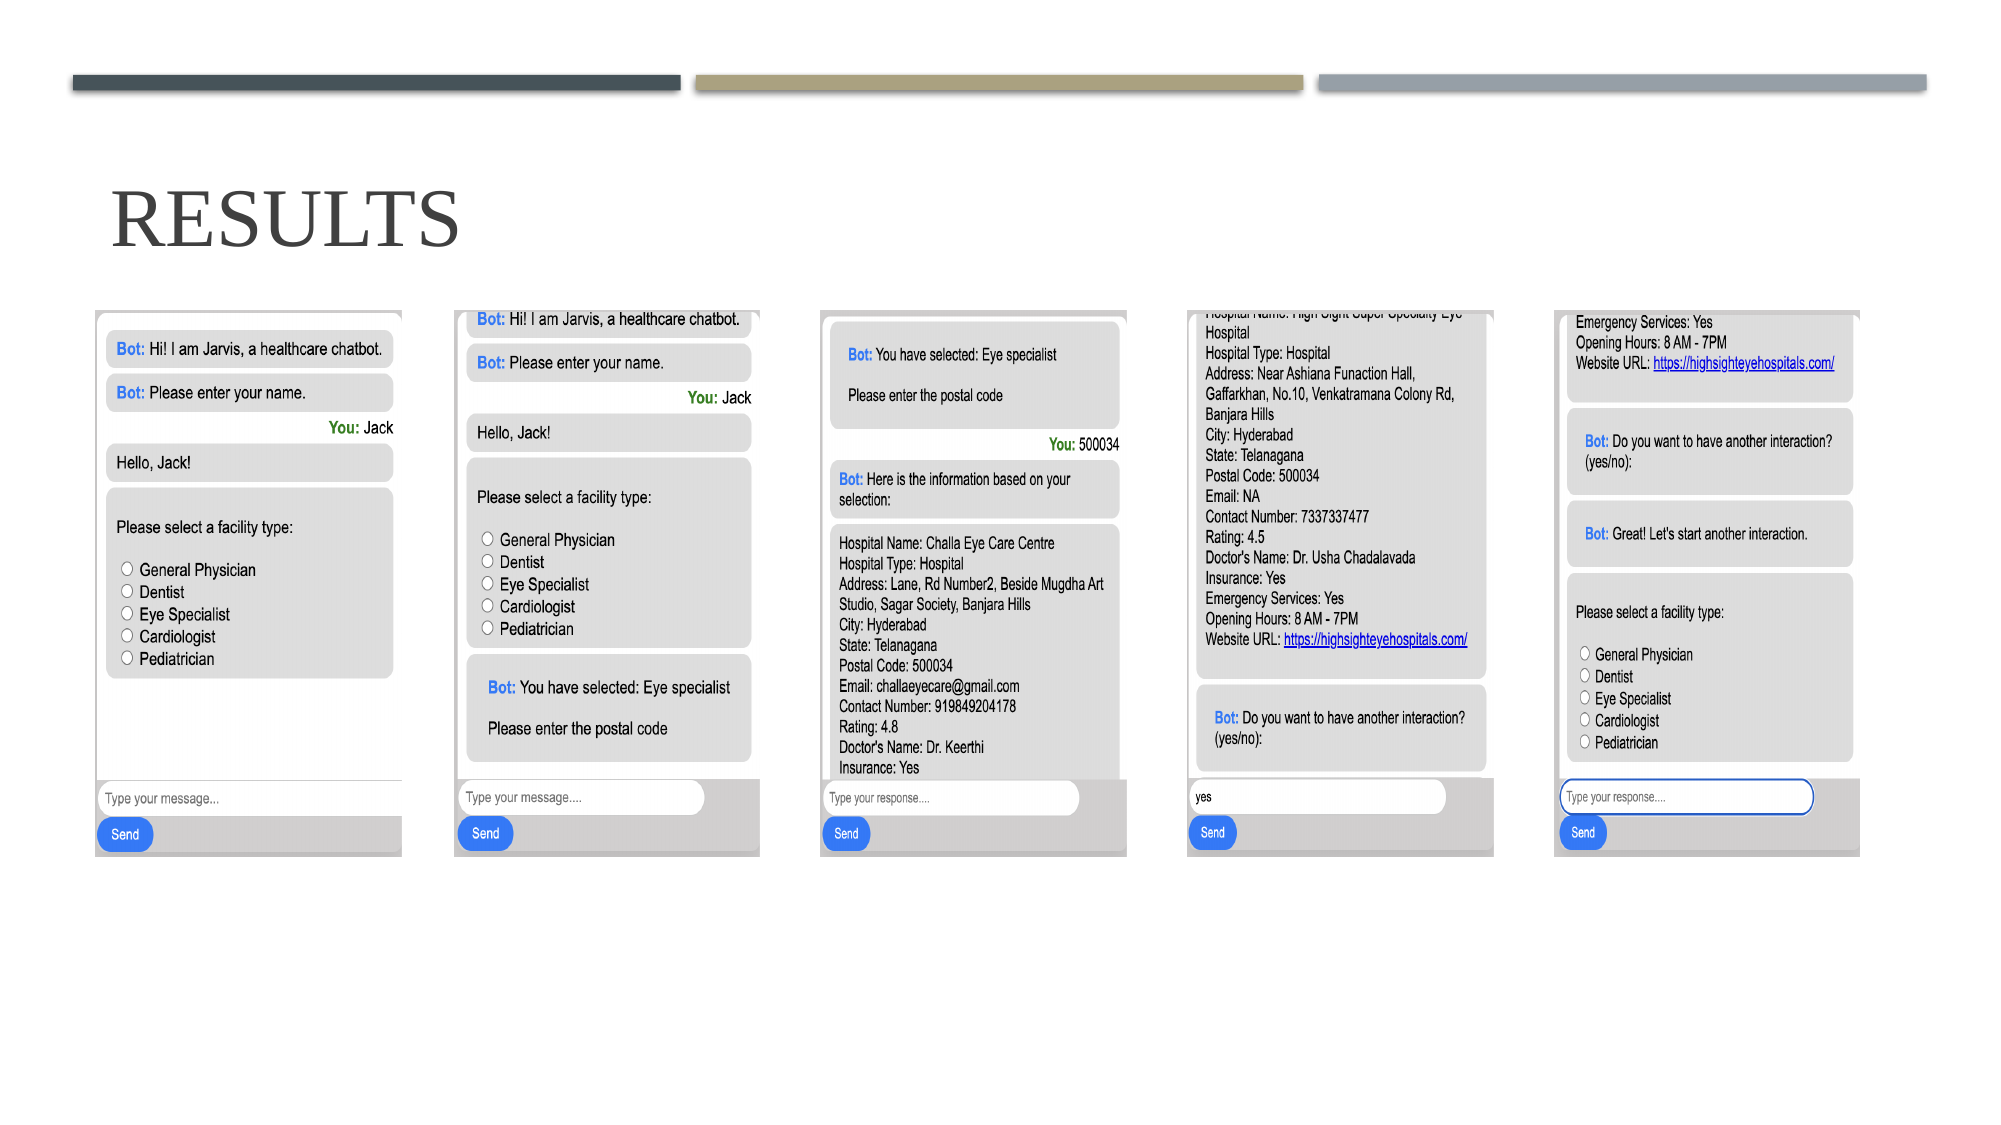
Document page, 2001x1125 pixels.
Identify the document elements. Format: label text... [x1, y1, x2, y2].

picture [453, 309, 761, 857]
picture [820, 309, 1128, 857]
picture [1553, 309, 1861, 857]
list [94, 309, 402, 857]
picture [1186, 309, 1494, 857]
title Results [95, 115, 1905, 311]
